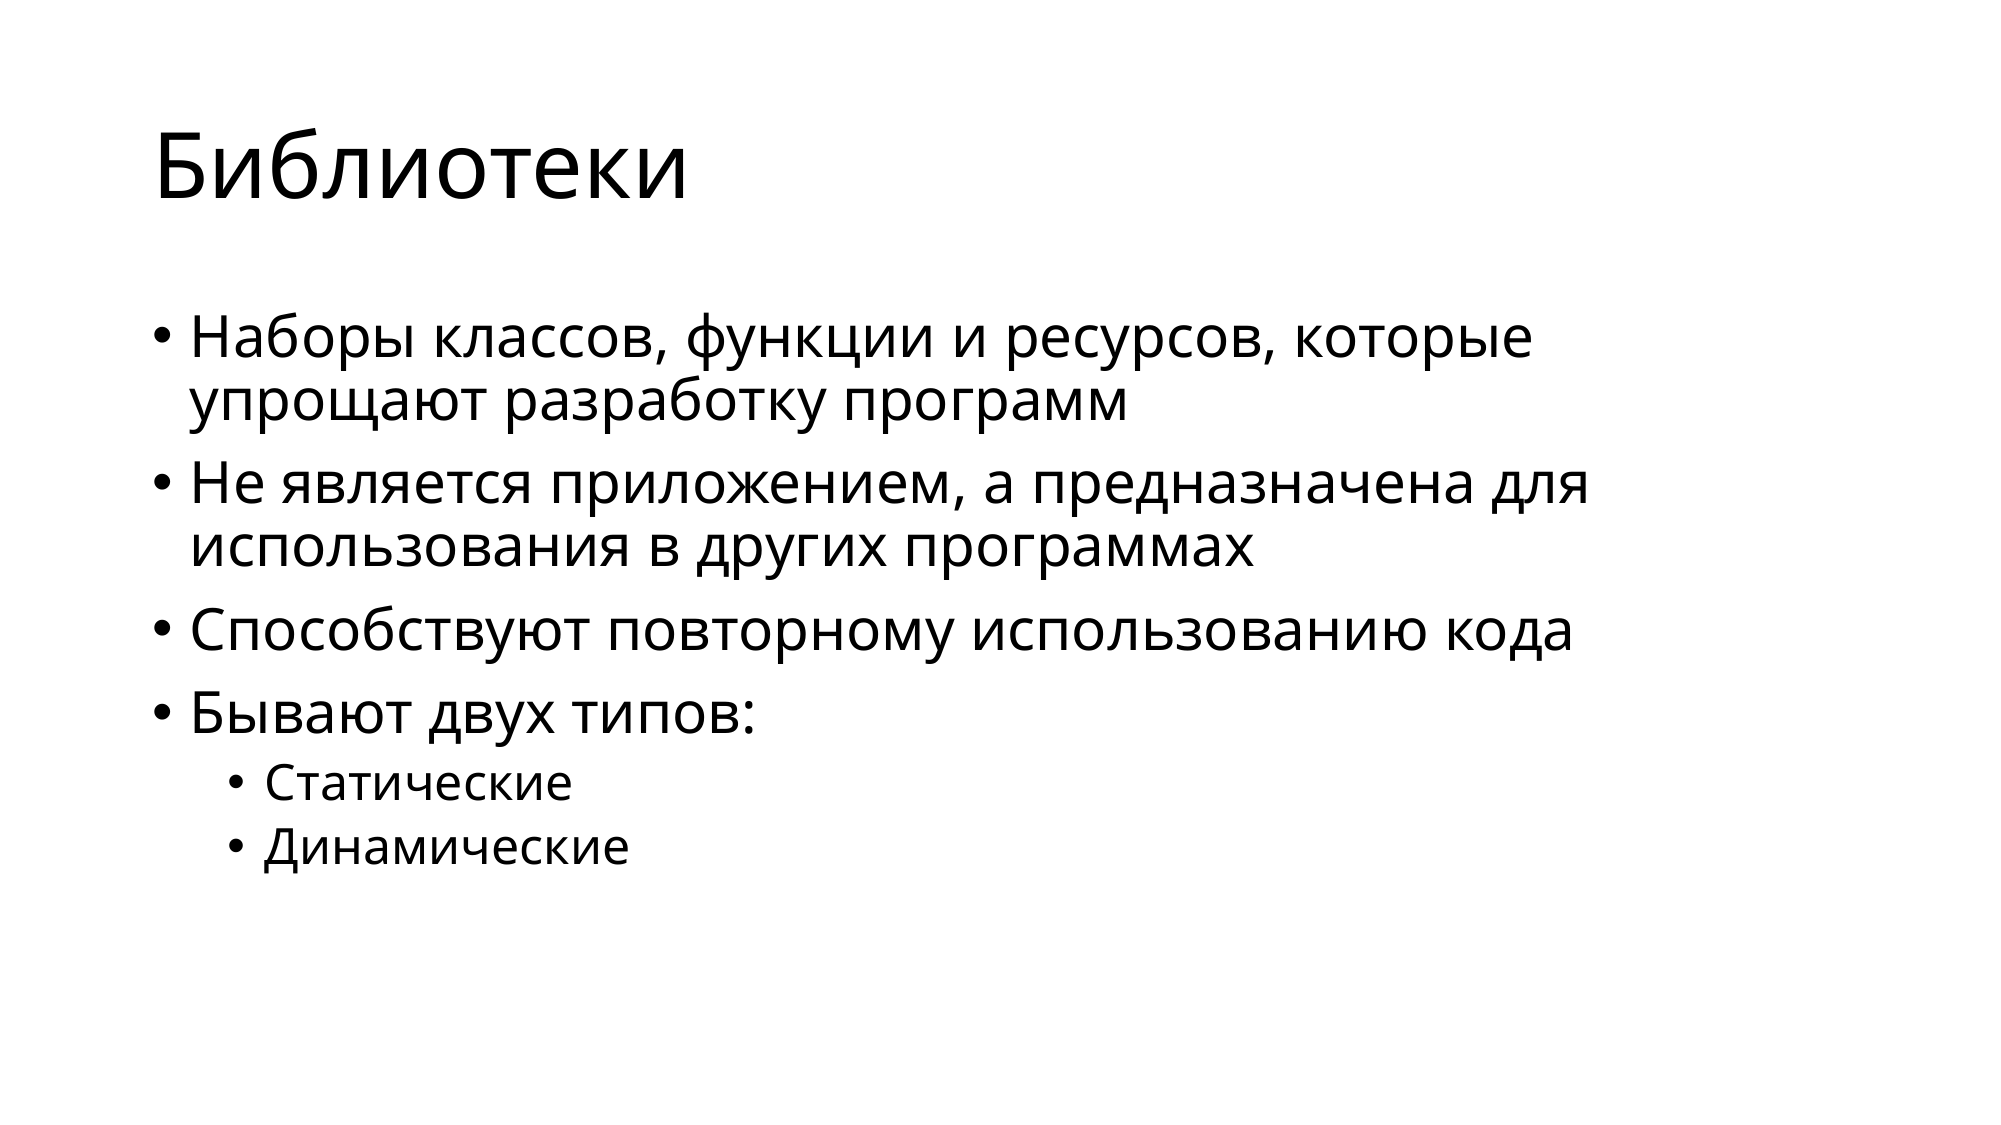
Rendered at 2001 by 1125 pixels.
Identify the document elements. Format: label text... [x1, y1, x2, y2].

list Наборы классов, функции и ресурсов, которые упрощают разработку программ Не является приложением, а предназначена для использования в других программах Способствуют повторному использованию кода Бывают двух типов: Статические Динамические [137, 299, 1863, 1014]
title Библиотеки [137, 59, 1863, 278]
